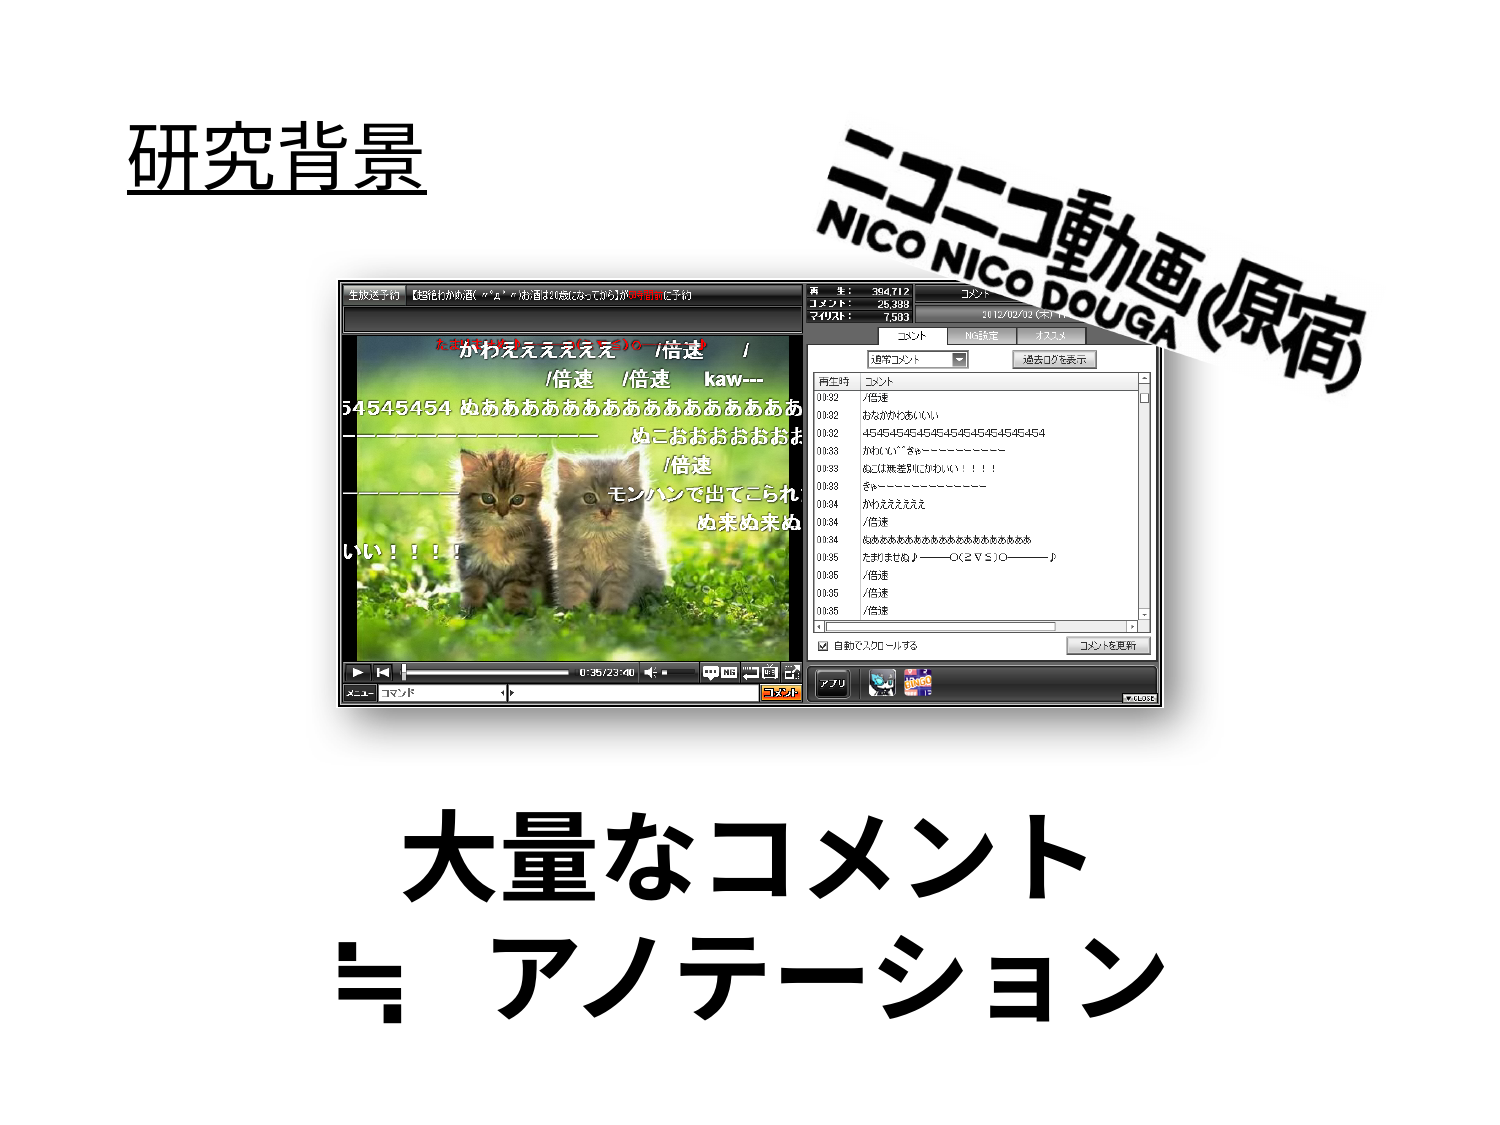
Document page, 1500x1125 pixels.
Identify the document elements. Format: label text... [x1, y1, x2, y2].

text_box 研究背景 [112, 102, 1010, 207]
text_box 大量なコメント ≒ アノテーション [0, 786, 1500, 1042]
picture [336, 112, 1385, 708]
